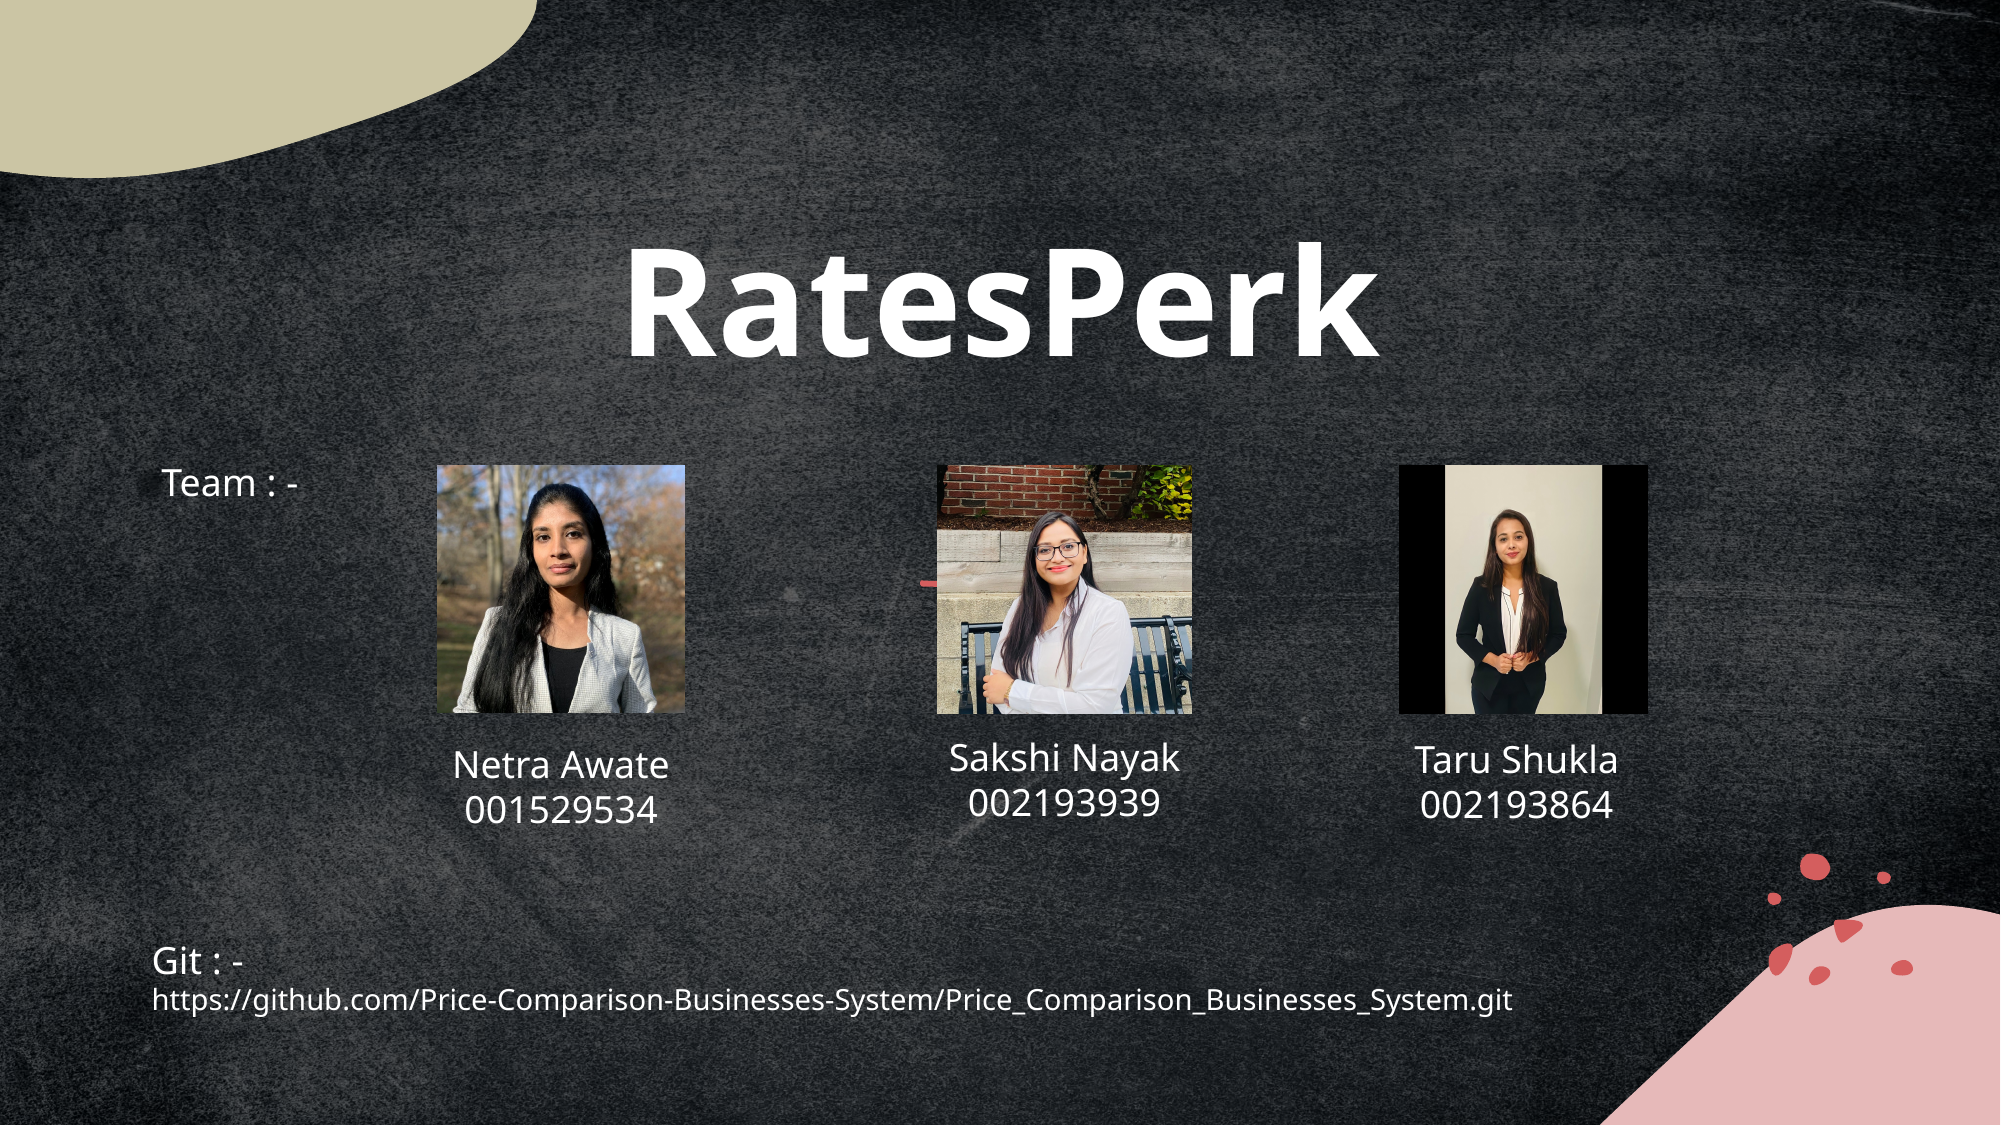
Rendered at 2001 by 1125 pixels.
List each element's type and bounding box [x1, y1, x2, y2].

text_box [919, 579, 937, 588]
text_box [1767, 853, 1914, 986]
picture [0, 0, 2000, 1125]
